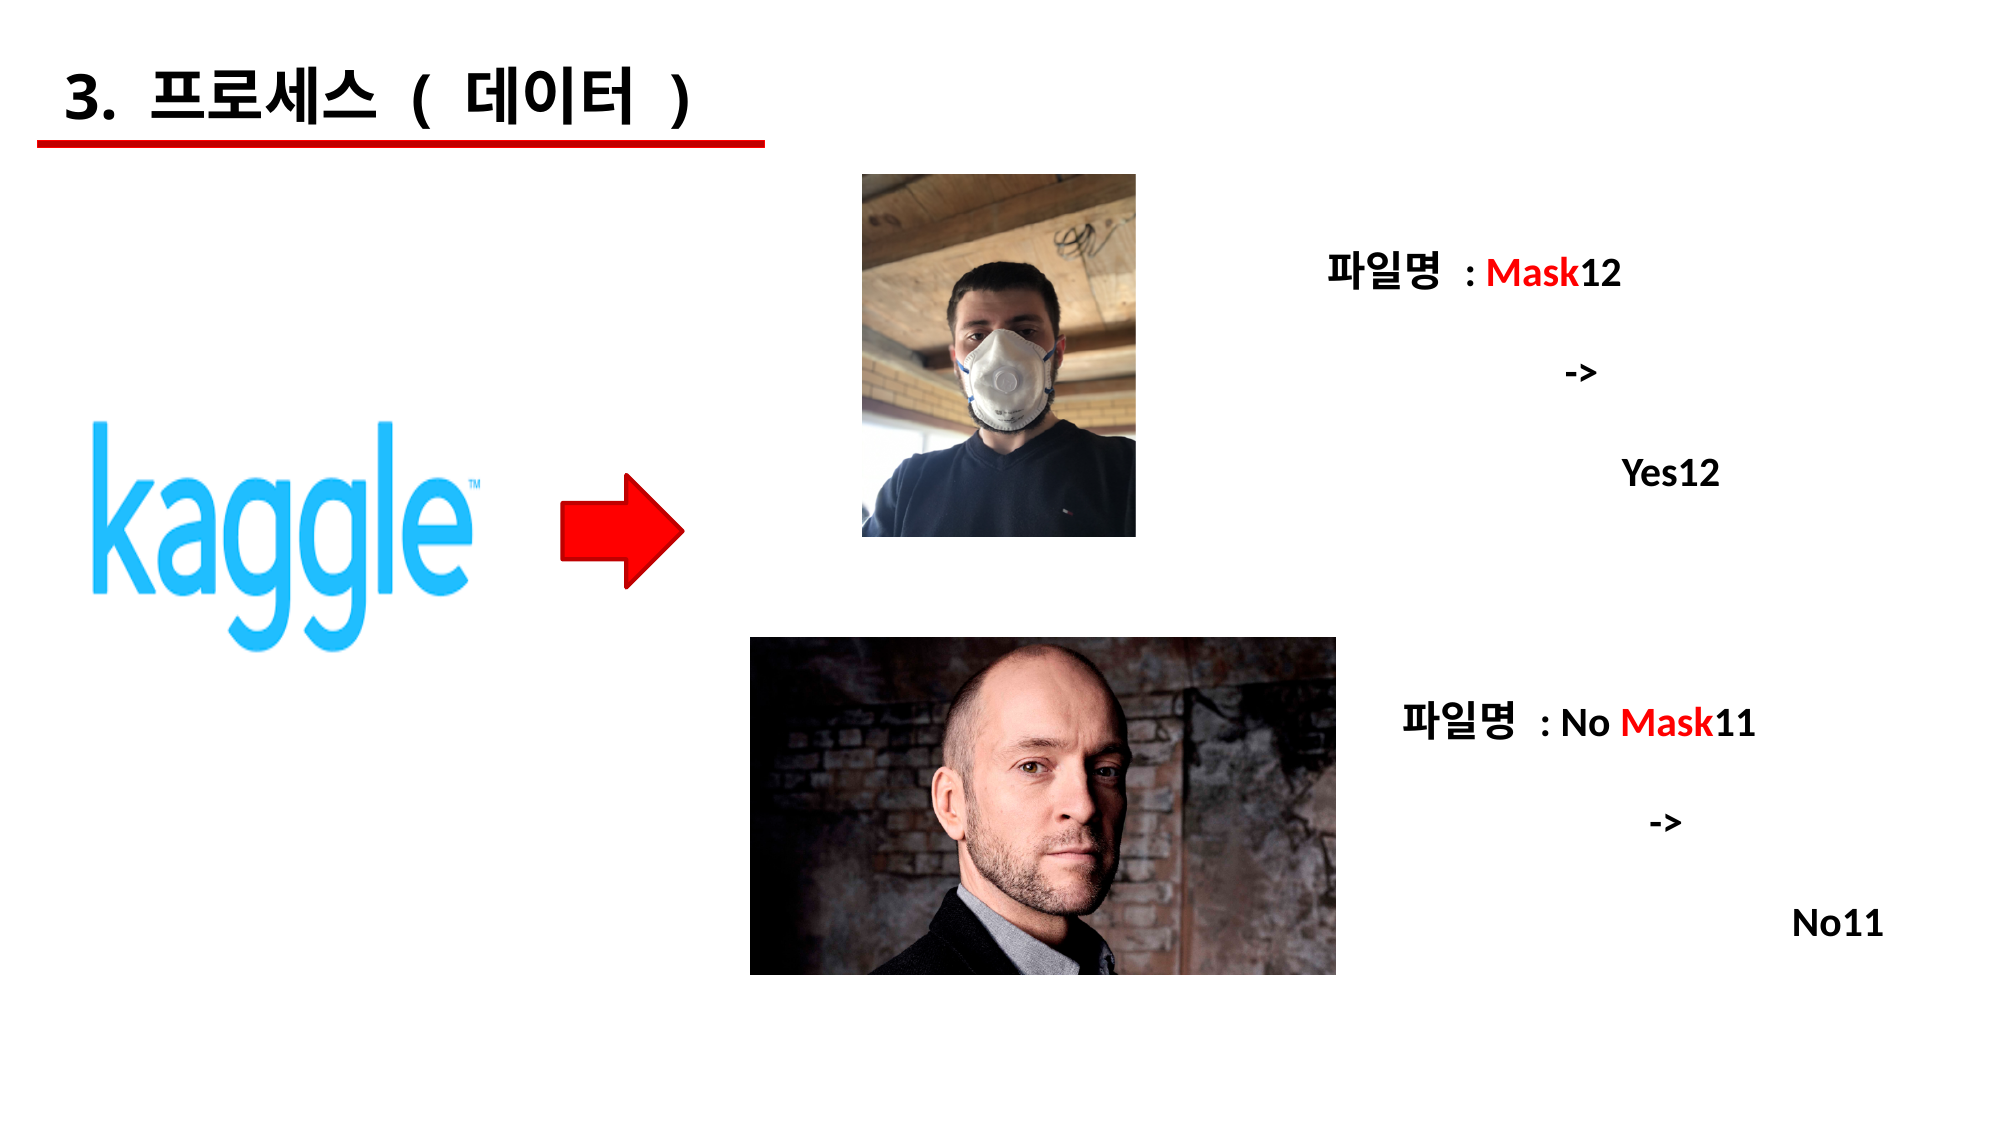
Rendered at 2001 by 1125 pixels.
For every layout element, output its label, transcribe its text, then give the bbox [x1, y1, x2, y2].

picture [62, 374, 504, 688]
picture [749, 637, 1336, 976]
text_box [560, 473, 685, 590]
picture [862, 174, 1136, 537]
text_box [35, 138, 767, 150]
text_box 파일명 : Mask12 -> Yes12 [1312, 237, 1863, 503]
text_box 3. 프로세스 ( 데이터 ) [50, 50, 850, 140]
text_box 파일명 : No Mask11 -> No11 [1387, 687, 1938, 953]
